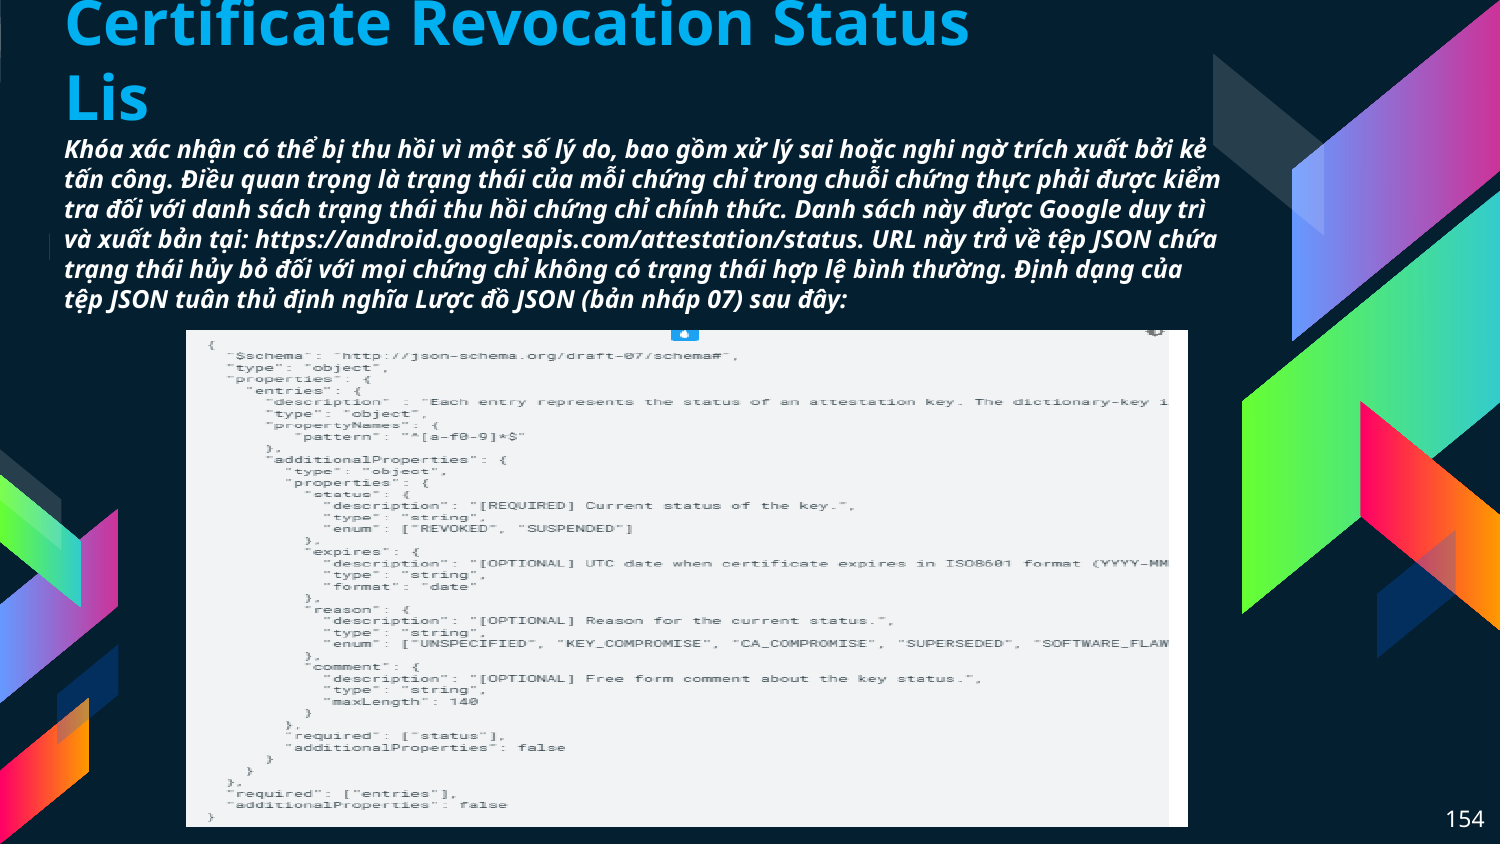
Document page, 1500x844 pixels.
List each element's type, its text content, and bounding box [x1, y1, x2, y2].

picture [186, 330, 1188, 827]
title Certificate Revocation Status Lis [49, 78, 1029, 118]
slide_number 154 [1403, 789, 1500, 844]
list Khóa xác nhận có thể bị thu hồi vì một số lý do, bao gồm xử lý sai hoặc nghi ngờ trích xuất bởi kẻ tấn công. Điều quan trọng là trạng thái của mỗi chứng chỉ trong chuỗi chứng thực phải được kiểm tra đối với danh sách trạng thái thu hồi chứng chỉ chính thức. Danh sách này được Google duy trì và xuất bản tại: https://android.googleapis.com/attestation/status. URL này trả về tệp JSON chứa trạng thái hủy bỏ đối với mọi chứng chỉ không có trạng thái hợp lệ bình thường. Định dạng của tệp JSON tuân thủ định nghĩa Lược đồ JSON (bản nháp 07) sau đây: [49, 118, 1243, 376]
